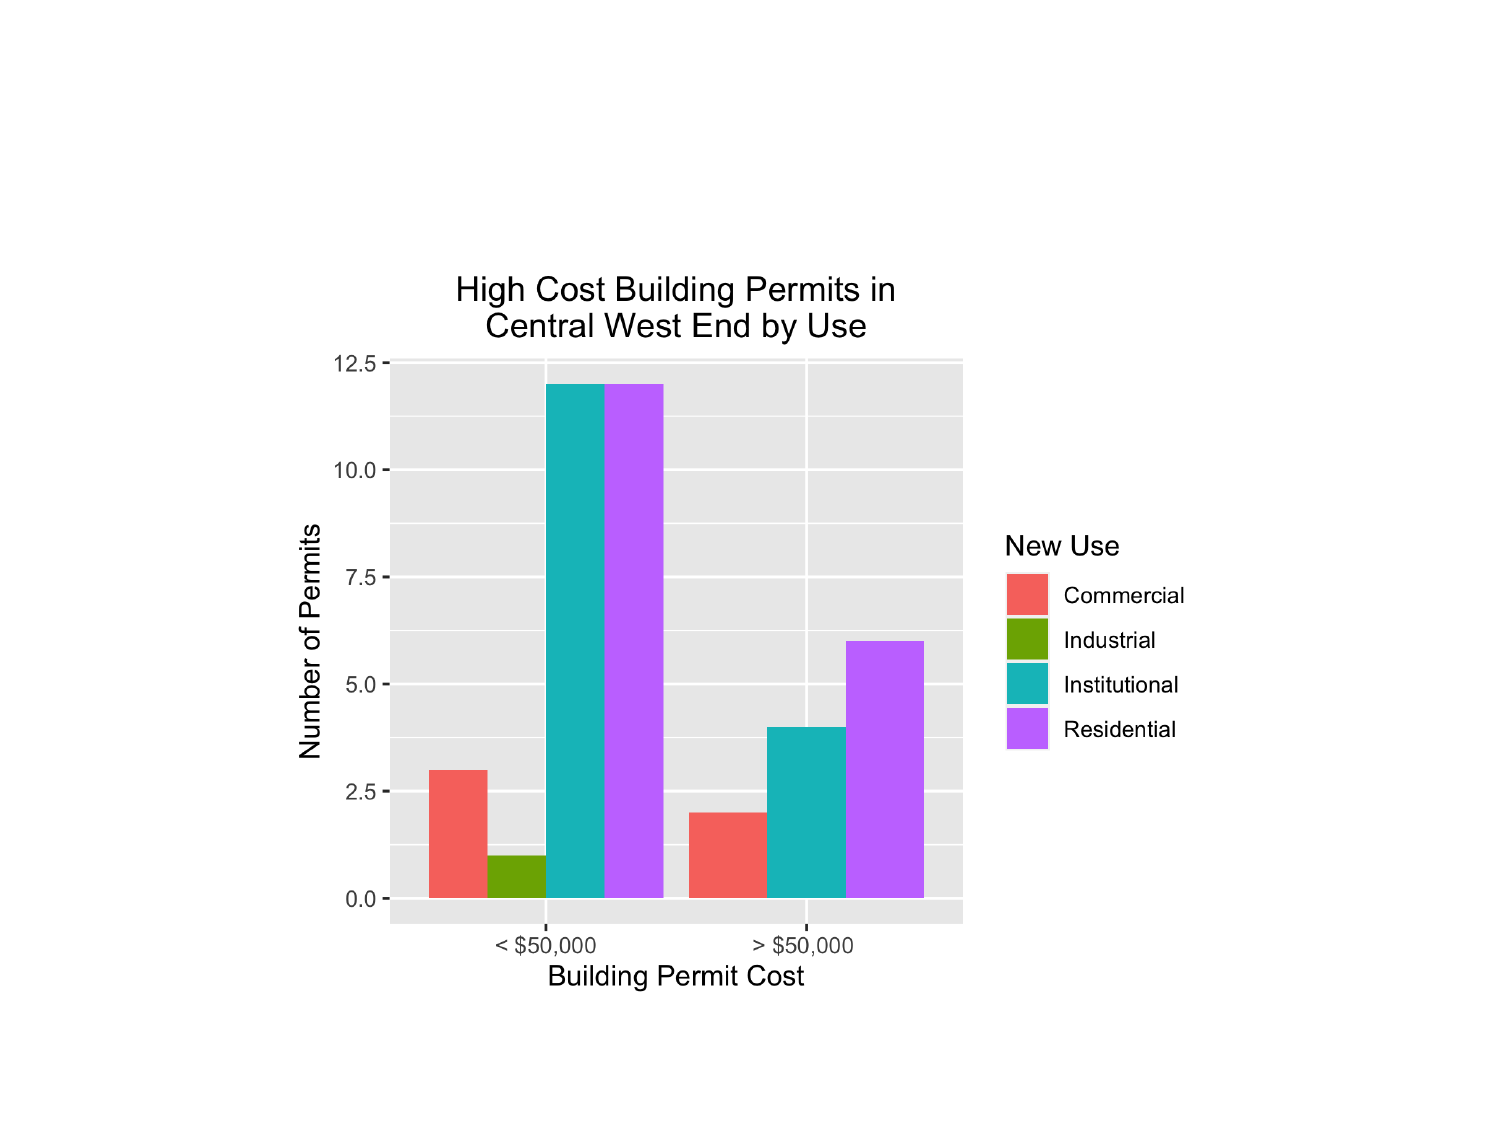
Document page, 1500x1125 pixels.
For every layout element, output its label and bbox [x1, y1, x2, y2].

picture [285, 262, 1213, 1005]
